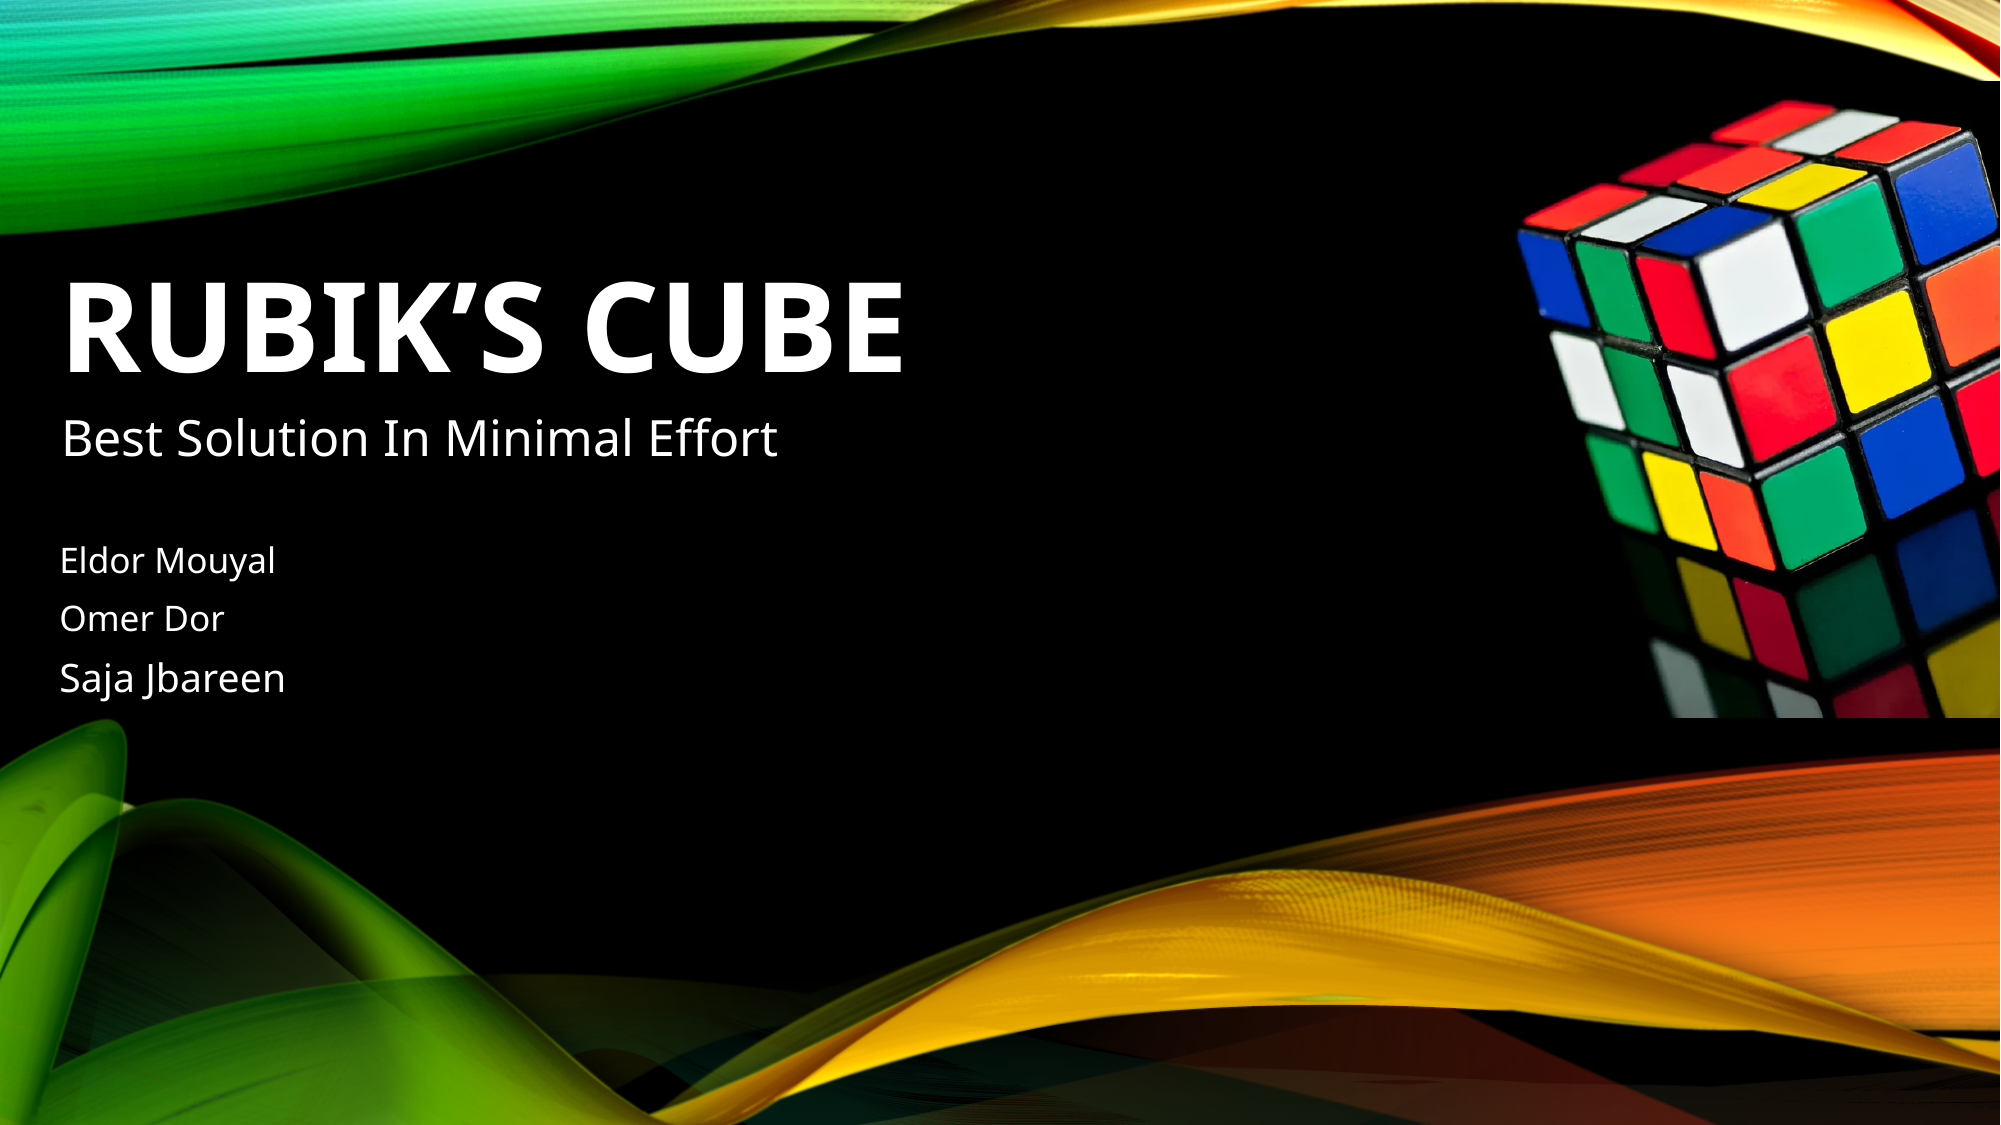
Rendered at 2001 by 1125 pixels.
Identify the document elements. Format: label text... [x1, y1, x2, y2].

text_box Best Solution In Minimal Effort [0, 390, 925, 474]
picture [0, 0, 2000, 1125]
subtitle Eldor Mouyal Omer Dor Saja Jbareen [44, 535, 1311, 710]
title Rubik’s cube [44, 107, 1344, 408]
